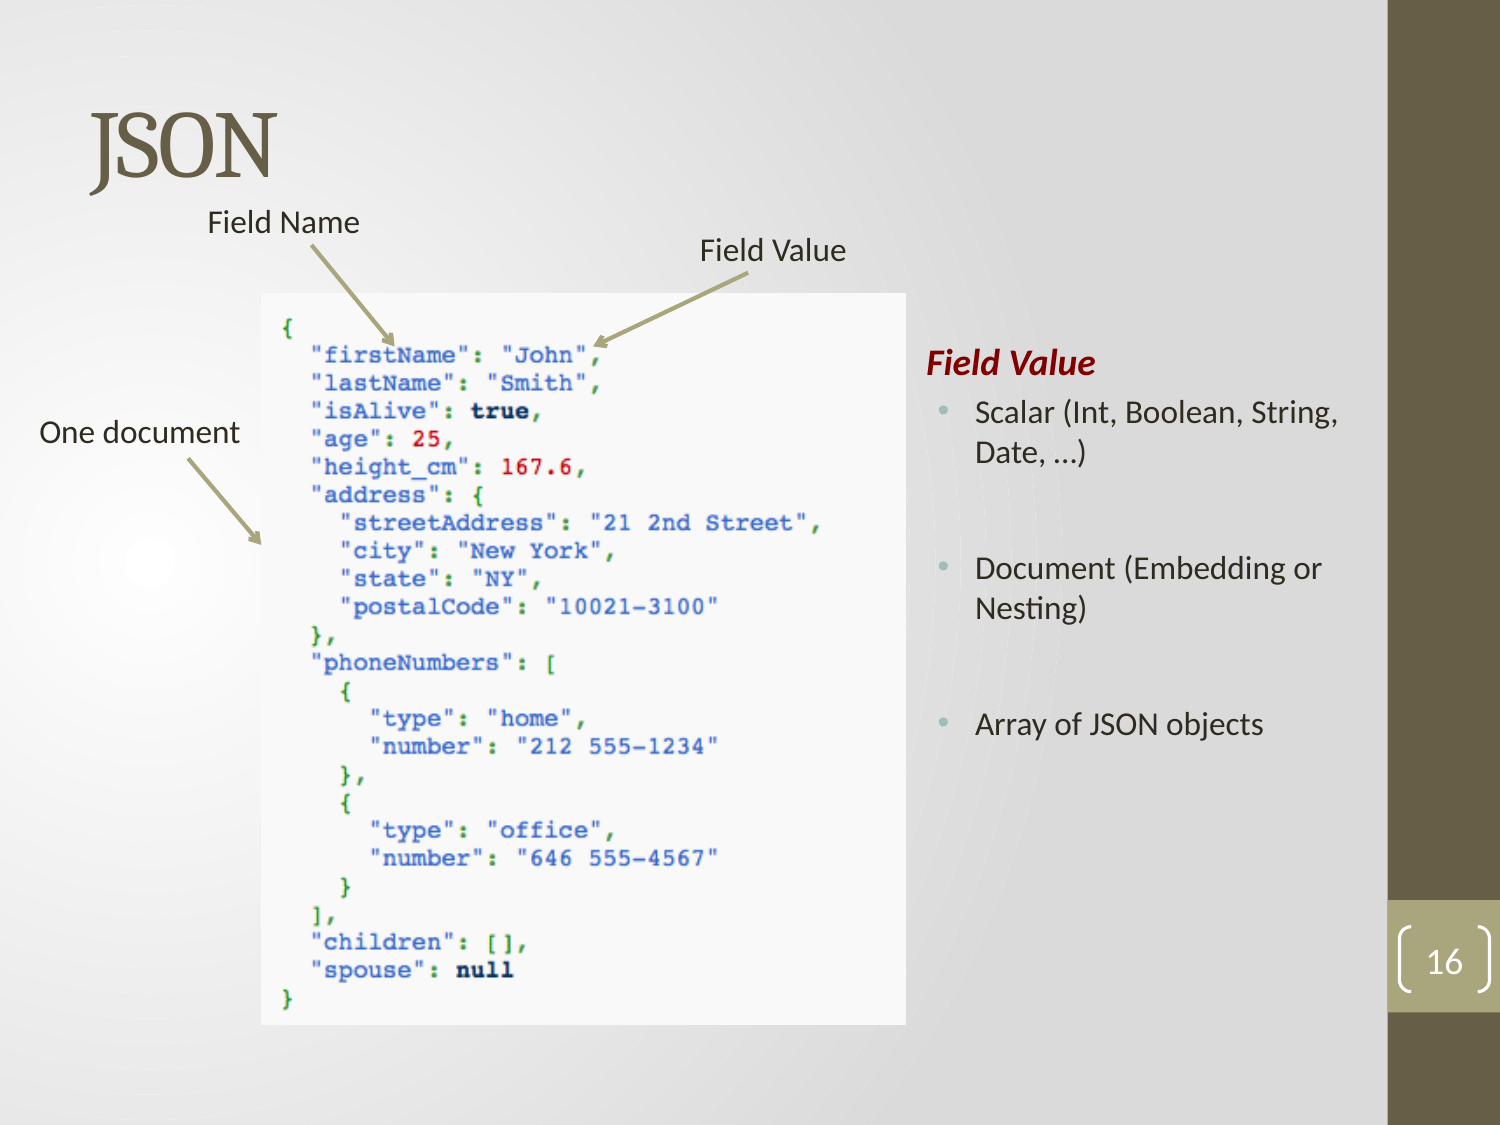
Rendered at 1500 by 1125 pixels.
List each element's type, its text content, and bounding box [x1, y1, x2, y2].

list Field Value Scalar (Int, Boolean, String, Date, …) Document (Embedding or Nesting) Array of JSON objects [916, 330, 1399, 844]
picture [260, 292, 906, 1025]
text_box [592, 272, 749, 348]
text_box Field Name [192, 192, 376, 248]
slide_number 16 [1397, 925, 1492, 994]
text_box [310, 244, 396, 348]
text_box Field Value [685, 220, 862, 276]
title JSON [75, 45, 1325, 233]
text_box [187, 457, 262, 546]
text_box One document [24, 402, 256, 458]
